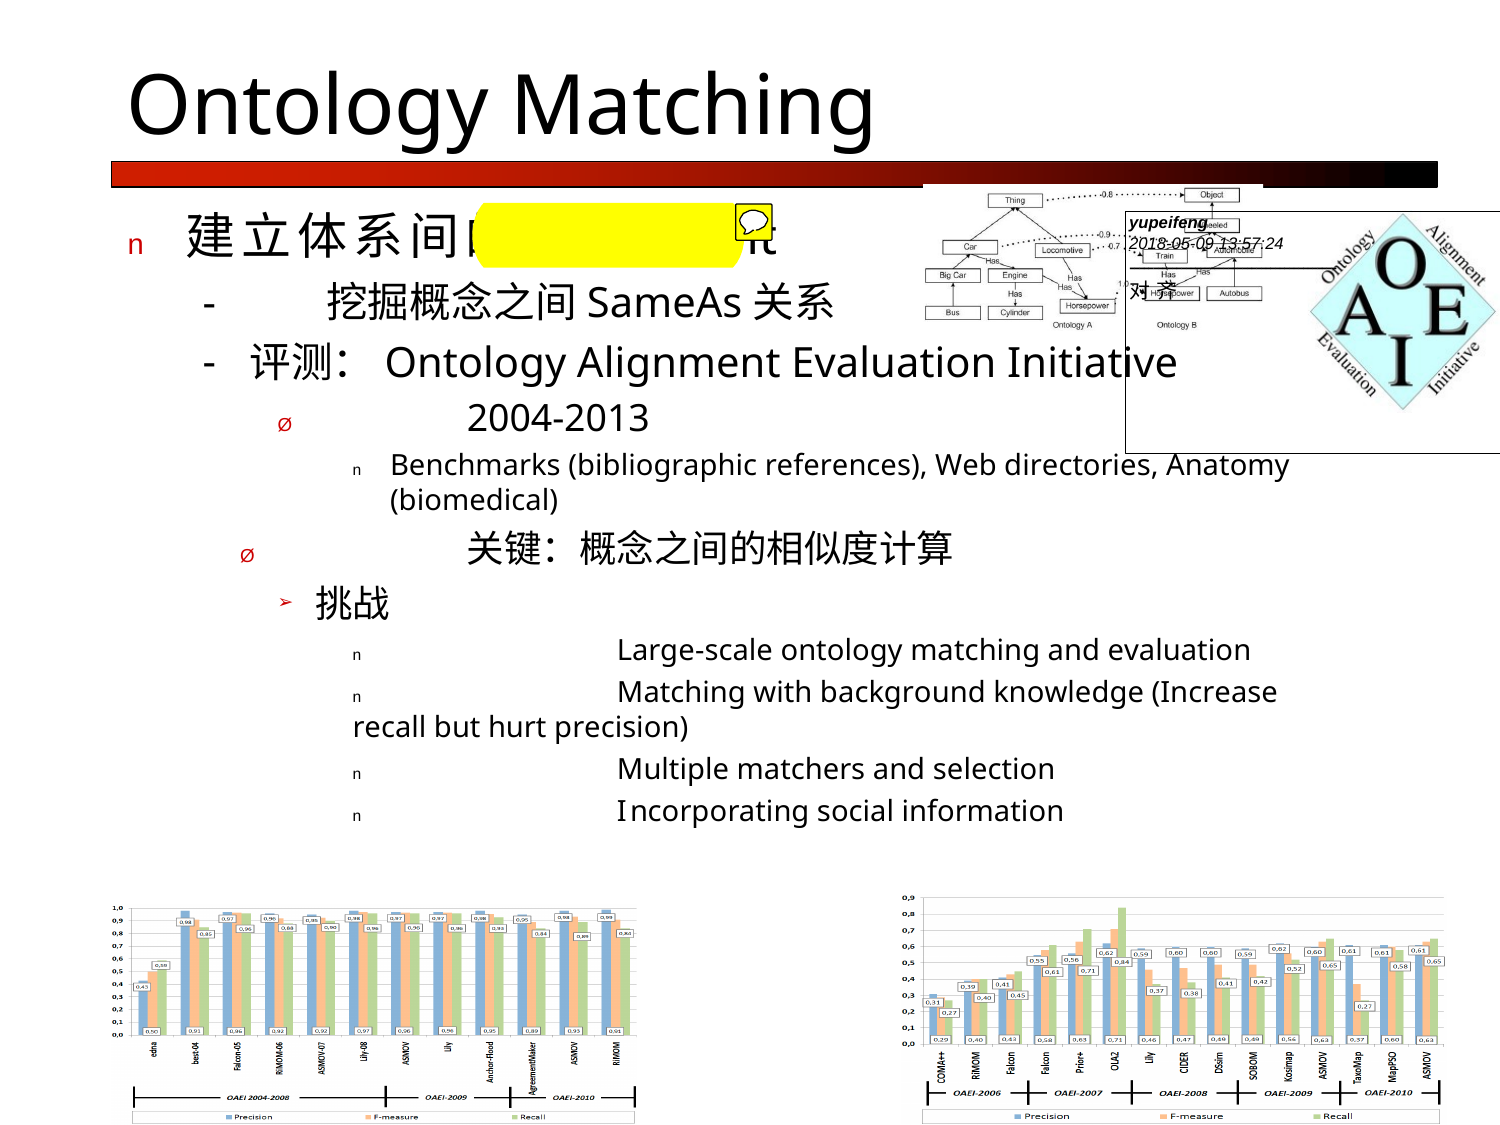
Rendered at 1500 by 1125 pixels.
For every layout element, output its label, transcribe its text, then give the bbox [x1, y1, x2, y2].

text_box [923, 184, 1264, 332]
text_box n 建立体系间的Alignment - 挖掘概念之间SameAs关系 评测：Ontology Alignment Evaluation Initiative Ø 2004-2013 n Benchmarks (bibliographic references), Web directories, Anatomy (biomedical) Ø 关键：概念之间的相似度计算 挑战 n Large-scale ontology matching and evaluation n Matching with background knowledge (Increase recall but hurt precision) n Multiple matchers and selection n Incorporating social information [125, 204, 1417, 795]
text_box [735, 203, 772, 241]
text_box [901, 894, 1447, 1125]
title Ontology Matching [124, 51, 1376, 154]
text_box [472, 202, 745, 268]
text_box yupeifeng 2018-05-09 13:57:24 -------------------------------------------- 对齐 [1124, 211, 1500, 454]
text_box [111, 161, 1437, 188]
text_box [111, 904, 637, 1125]
